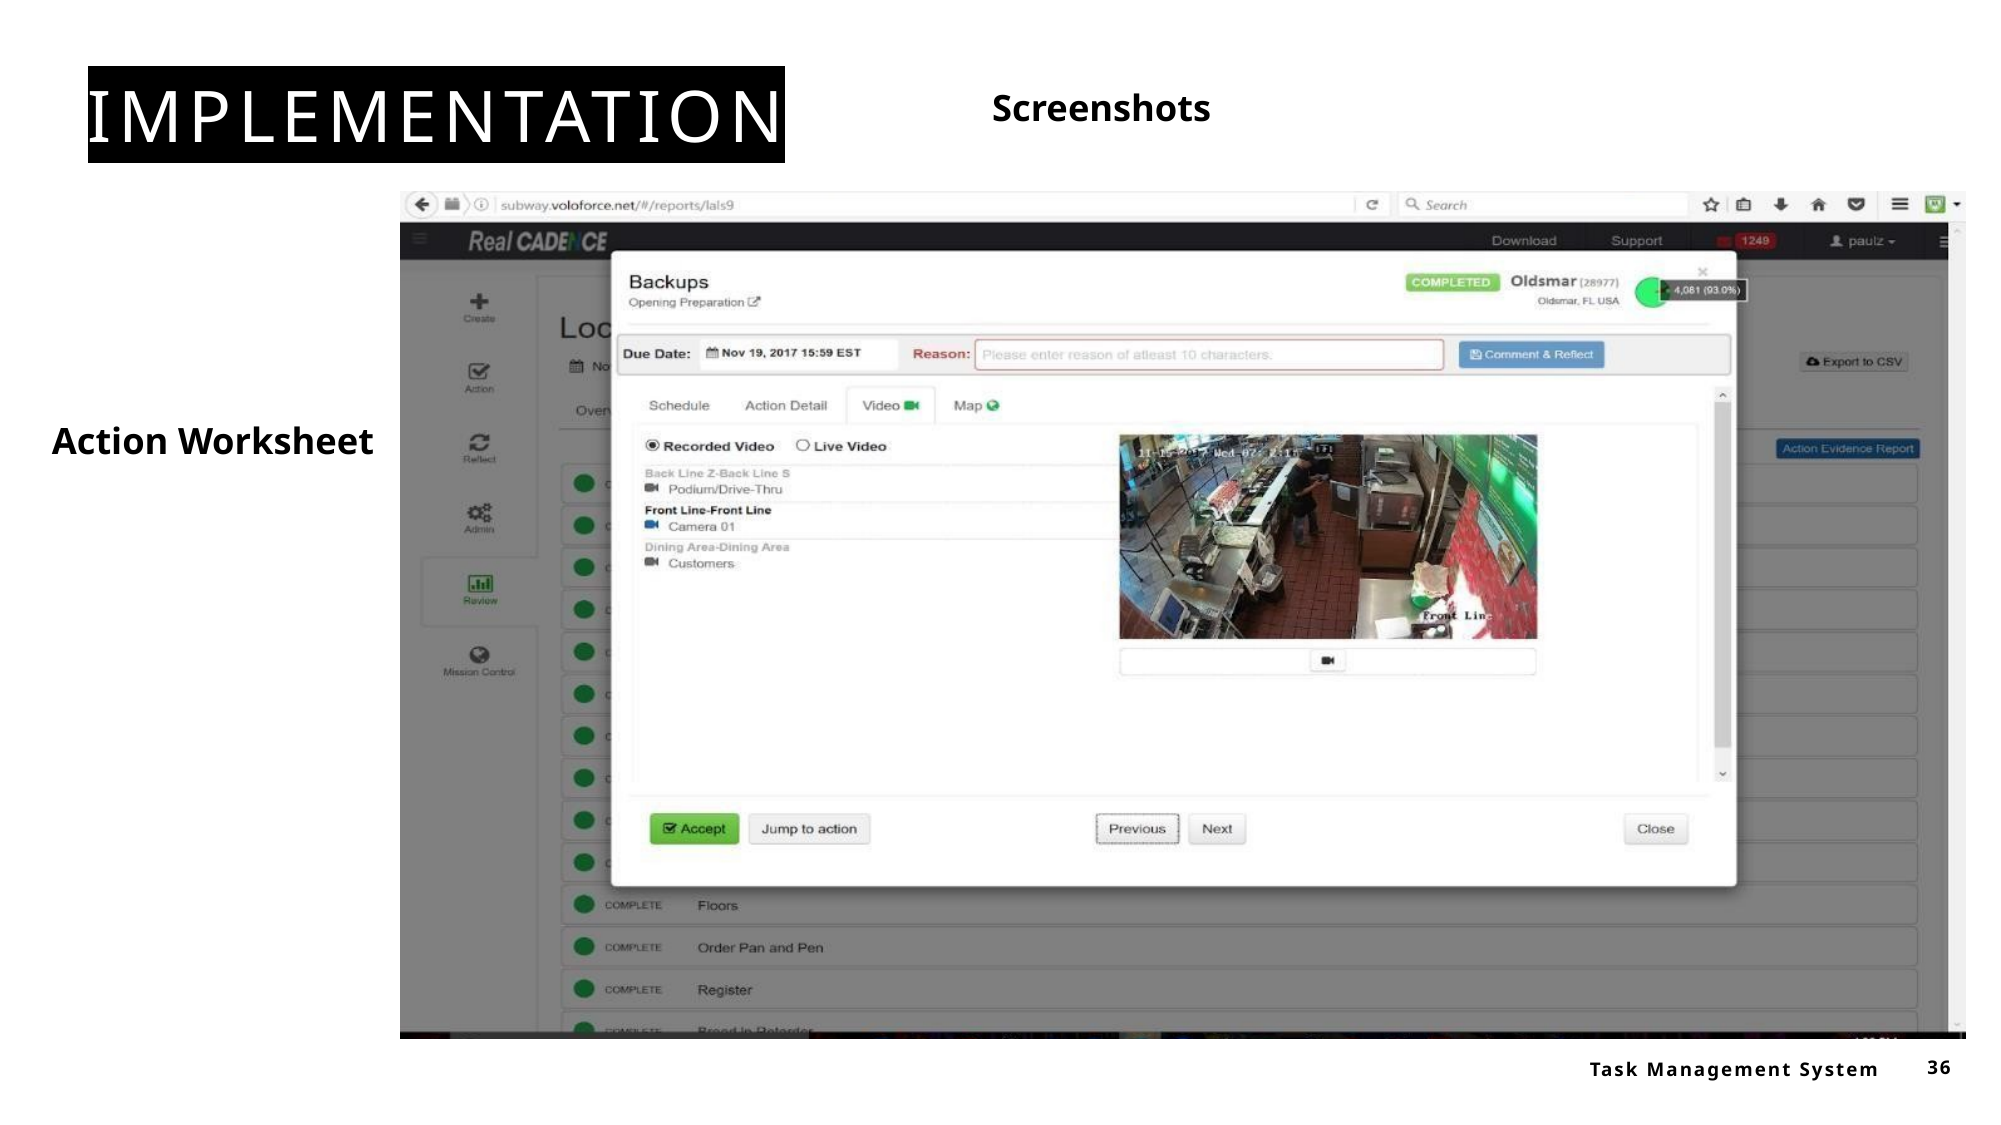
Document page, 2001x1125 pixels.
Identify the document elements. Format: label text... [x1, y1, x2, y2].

slide_number 36 [1877, 1039, 1966, 1099]
title Implementation [72, 45, 1318, 164]
list Screenshots [961, 73, 1242, 137]
text_box Action Worksheet [25, 406, 400, 470]
footer Task Management System [1317, 1039, 1877, 1099]
picture [400, 191, 1966, 1039]
